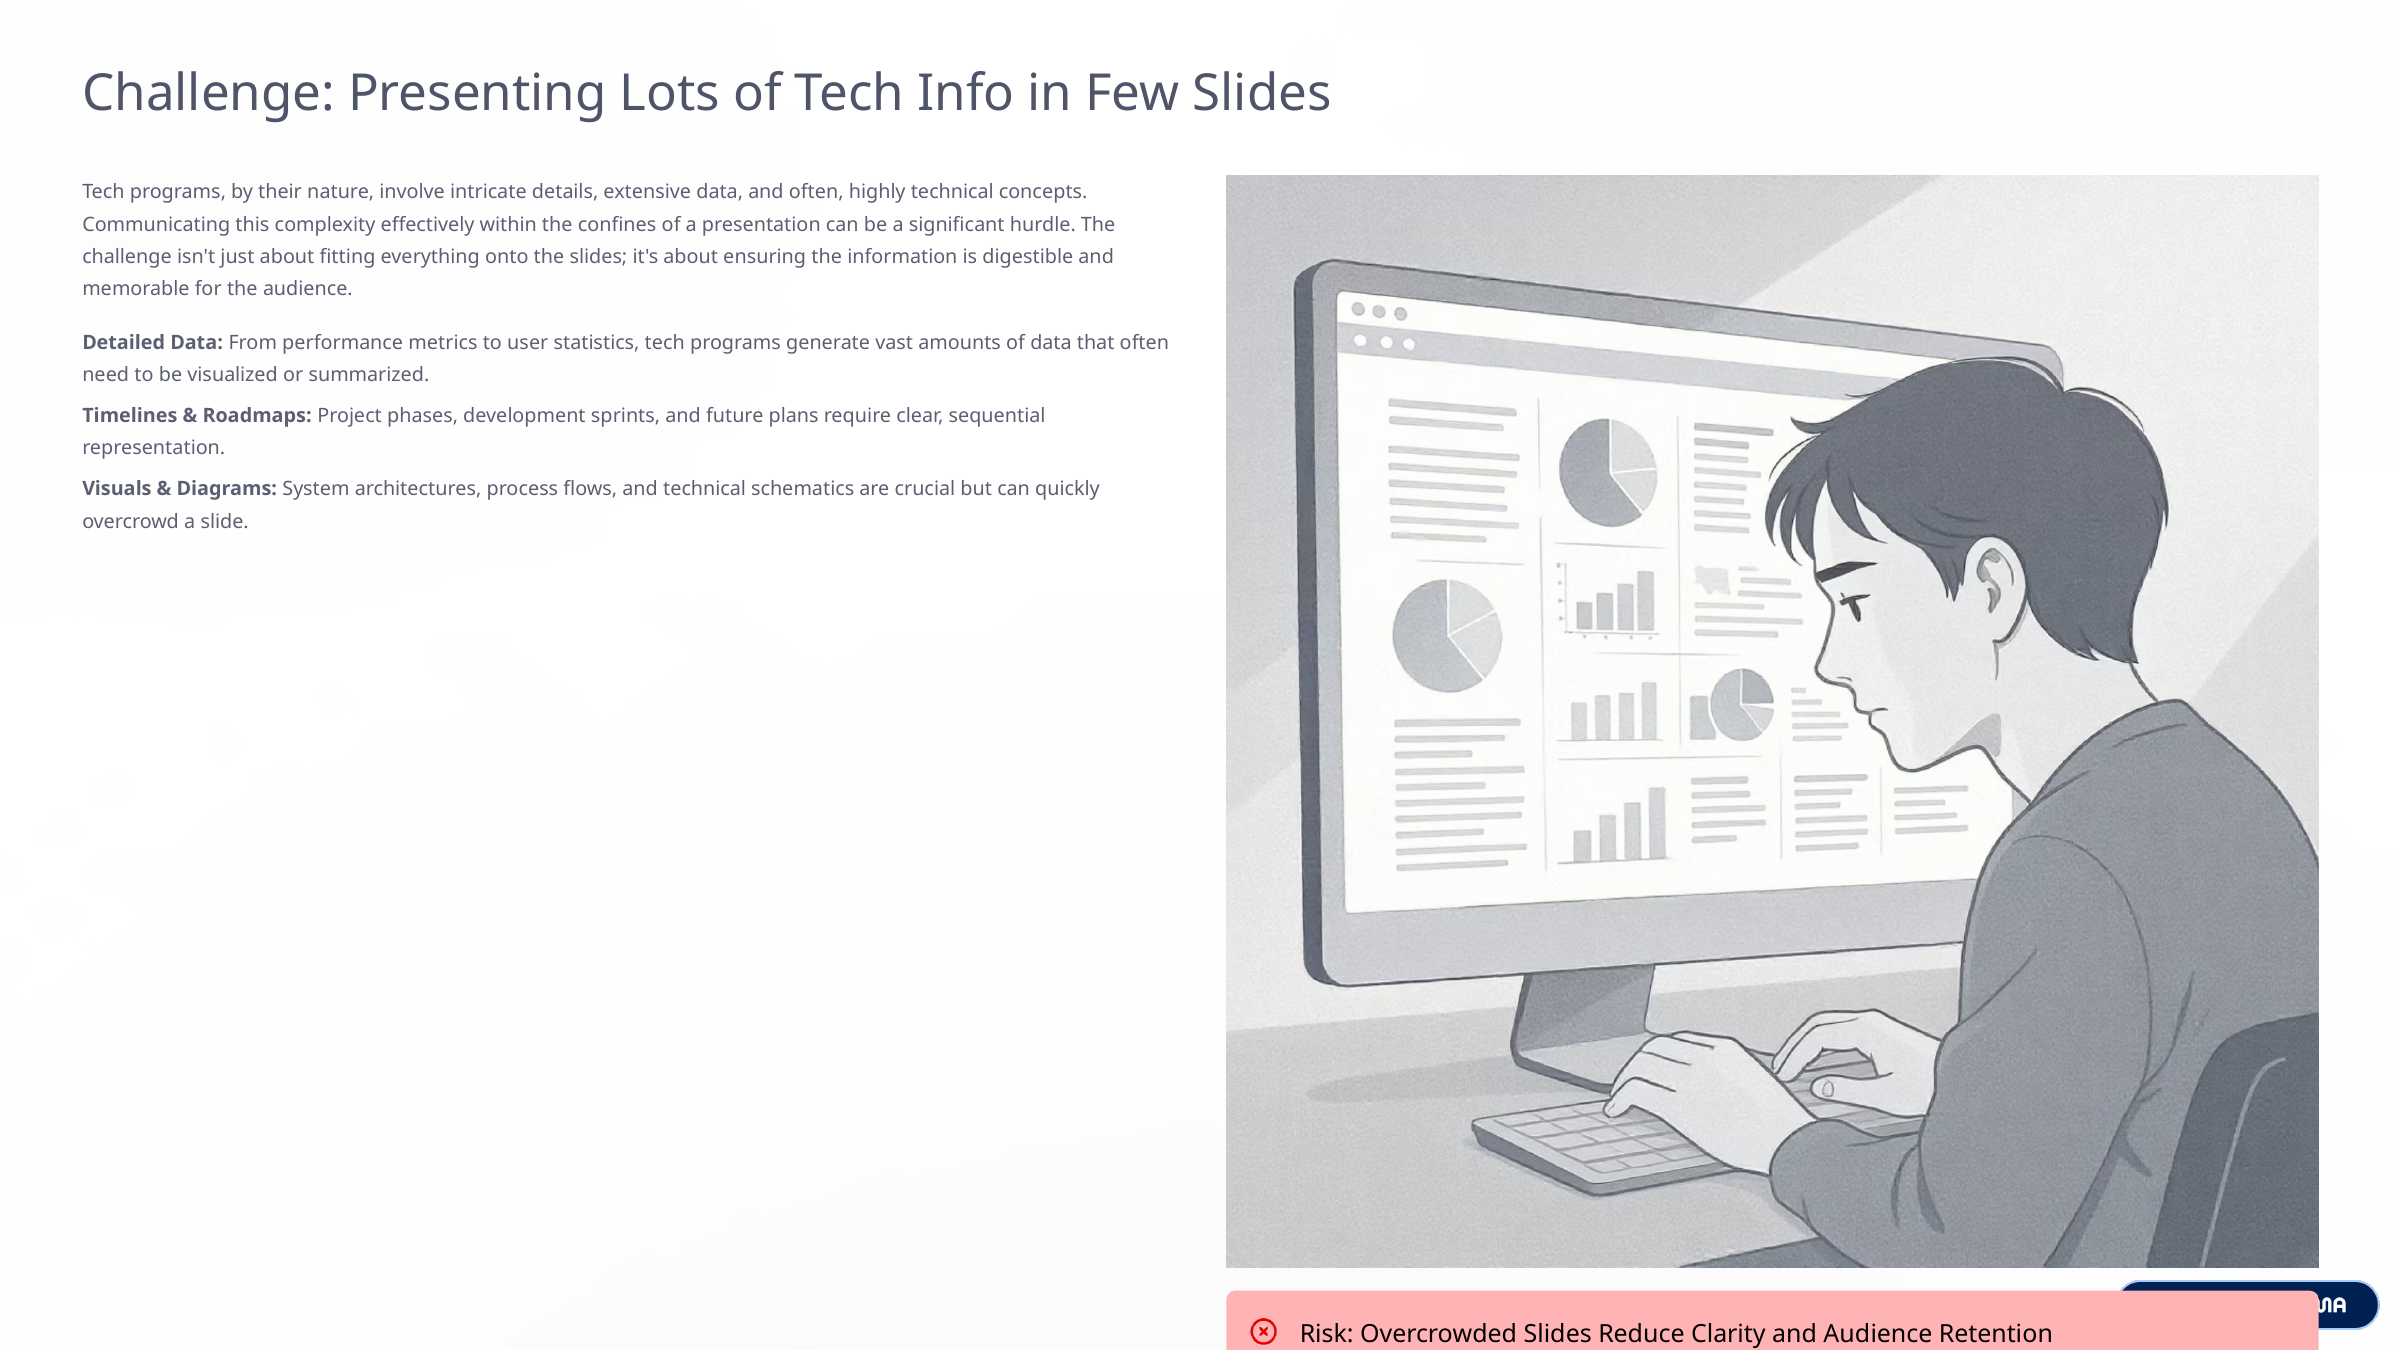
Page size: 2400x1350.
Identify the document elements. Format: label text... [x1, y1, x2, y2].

picture [1226, 175, 2319, 1268]
text_box Risk: Overcrowded Slides Reduce Clarity and Audience Retention [1299, 1316, 2083, 1349]
picture [2106, 1271, 2389, 1339]
text_box Challenge: Presenting Lots of Tech Info in Few Slides [82, 56, 1346, 122]
text_box Visuals & Diagrams: System architectures, process flows, and technical schematics are crucial but can quickly overcrowd a slide. [82, 467, 1175, 534]
text_box [1226, 1290, 2319, 1350]
text_box Timelines & Roadmaps: Project phases, development sprints, and future plans require clear, sequential representation. [82, 394, 1175, 461]
picture [1246, 1318, 1280, 1345]
text_box Detailed Data: From performance metrics to user statistics, tech programs generate vast amounts of data that often need to be visualized or summarized. [82, 321, 1175, 387]
text_box Tech programs, by their nature, involve intricate details, extensive data, and often, highly technical concepts. Communicating this complexity effectively within the confines of a presentation can be a significant hurdle. The challenge isn't just about fitting everything onto the slides; it's about ensuring the information is digestible and memorable for the audience. [82, 170, 1175, 303]
